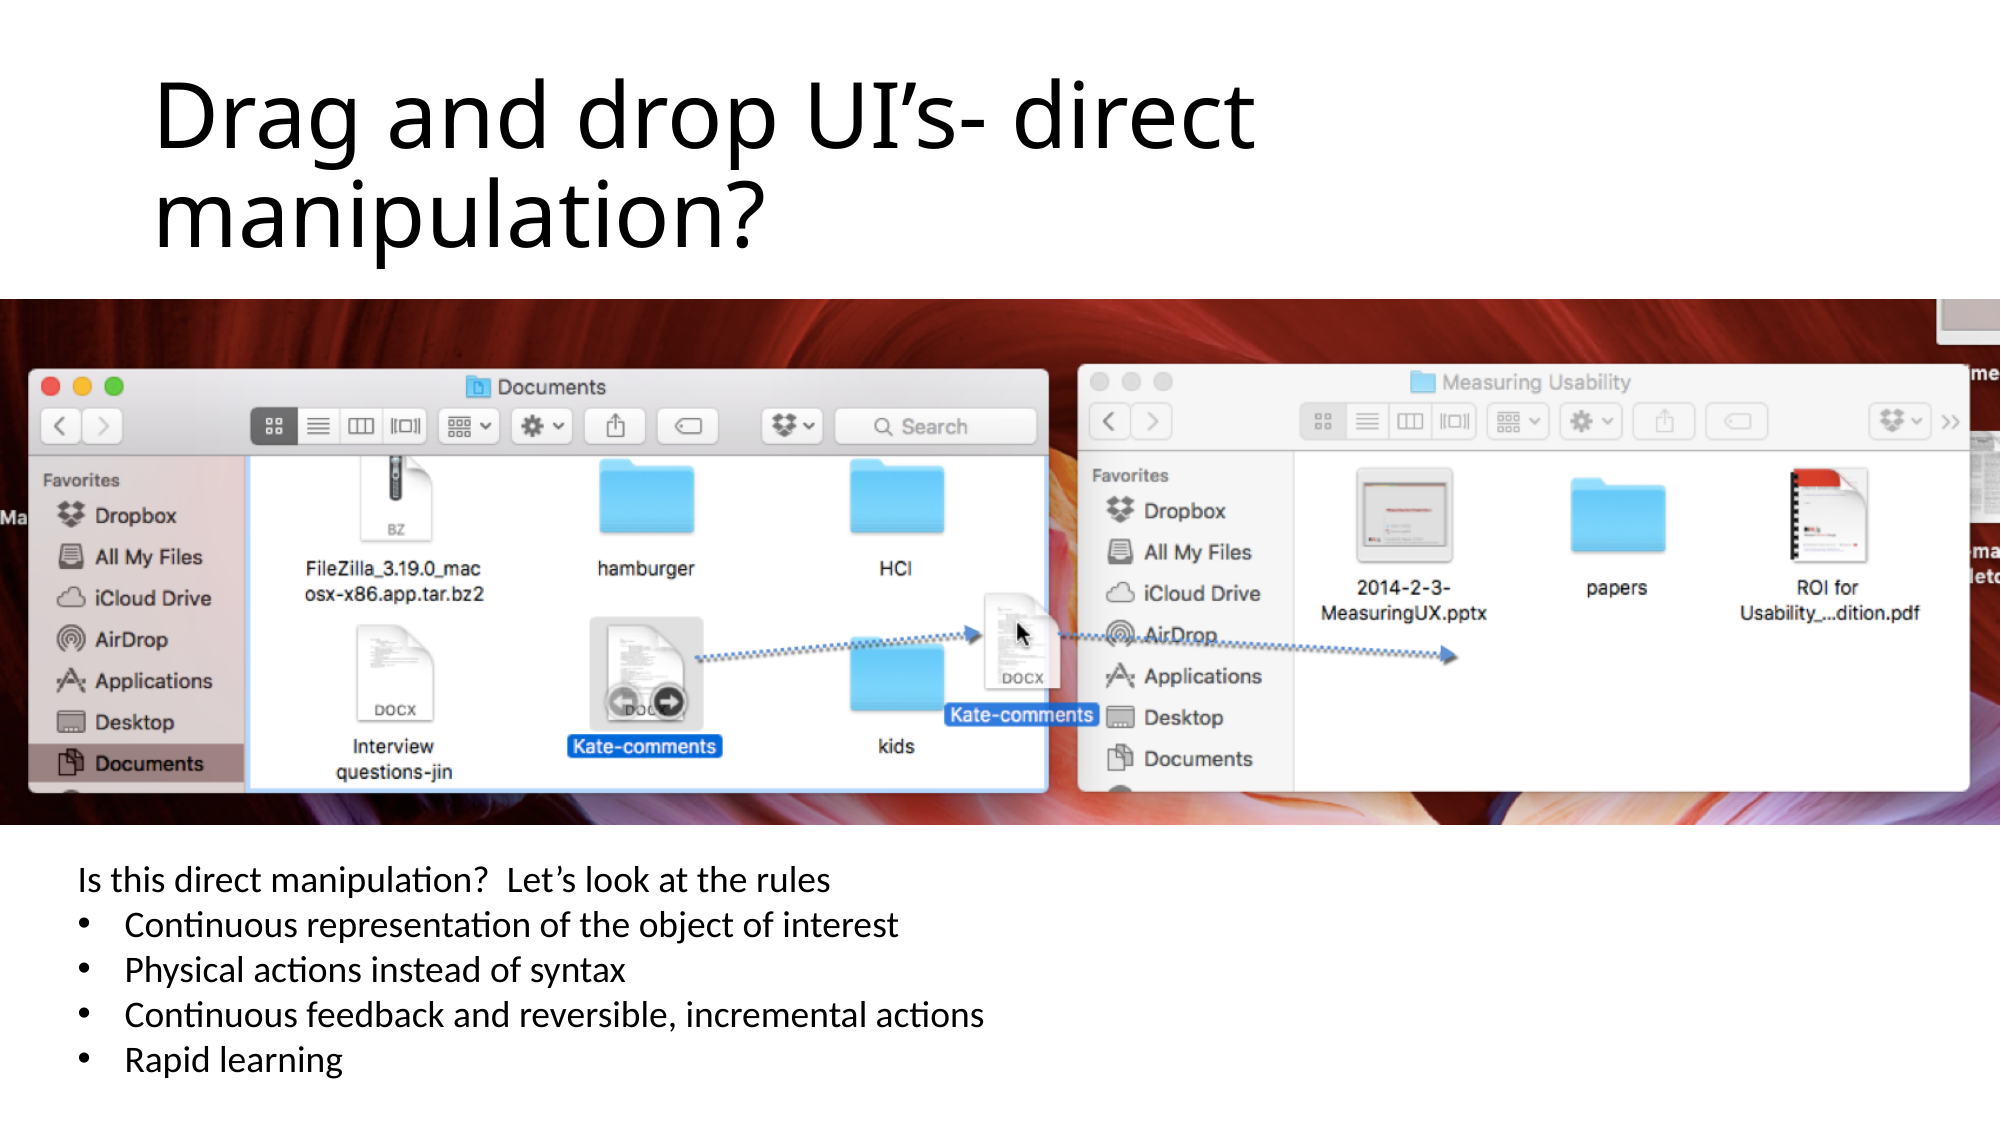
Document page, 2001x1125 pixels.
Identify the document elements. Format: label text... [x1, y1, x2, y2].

picture [0, 299, 2000, 825]
title Drag and drop UI’s- direct manipulation? [137, 59, 1863, 278]
text_box Is this direct manipulation? Let’s look at the rules Continuous representation of the object of interest Physical actions instead of syntax Continuous feedback and reversible, incremental actions Rapid learning [0, 847, 1001, 1088]
